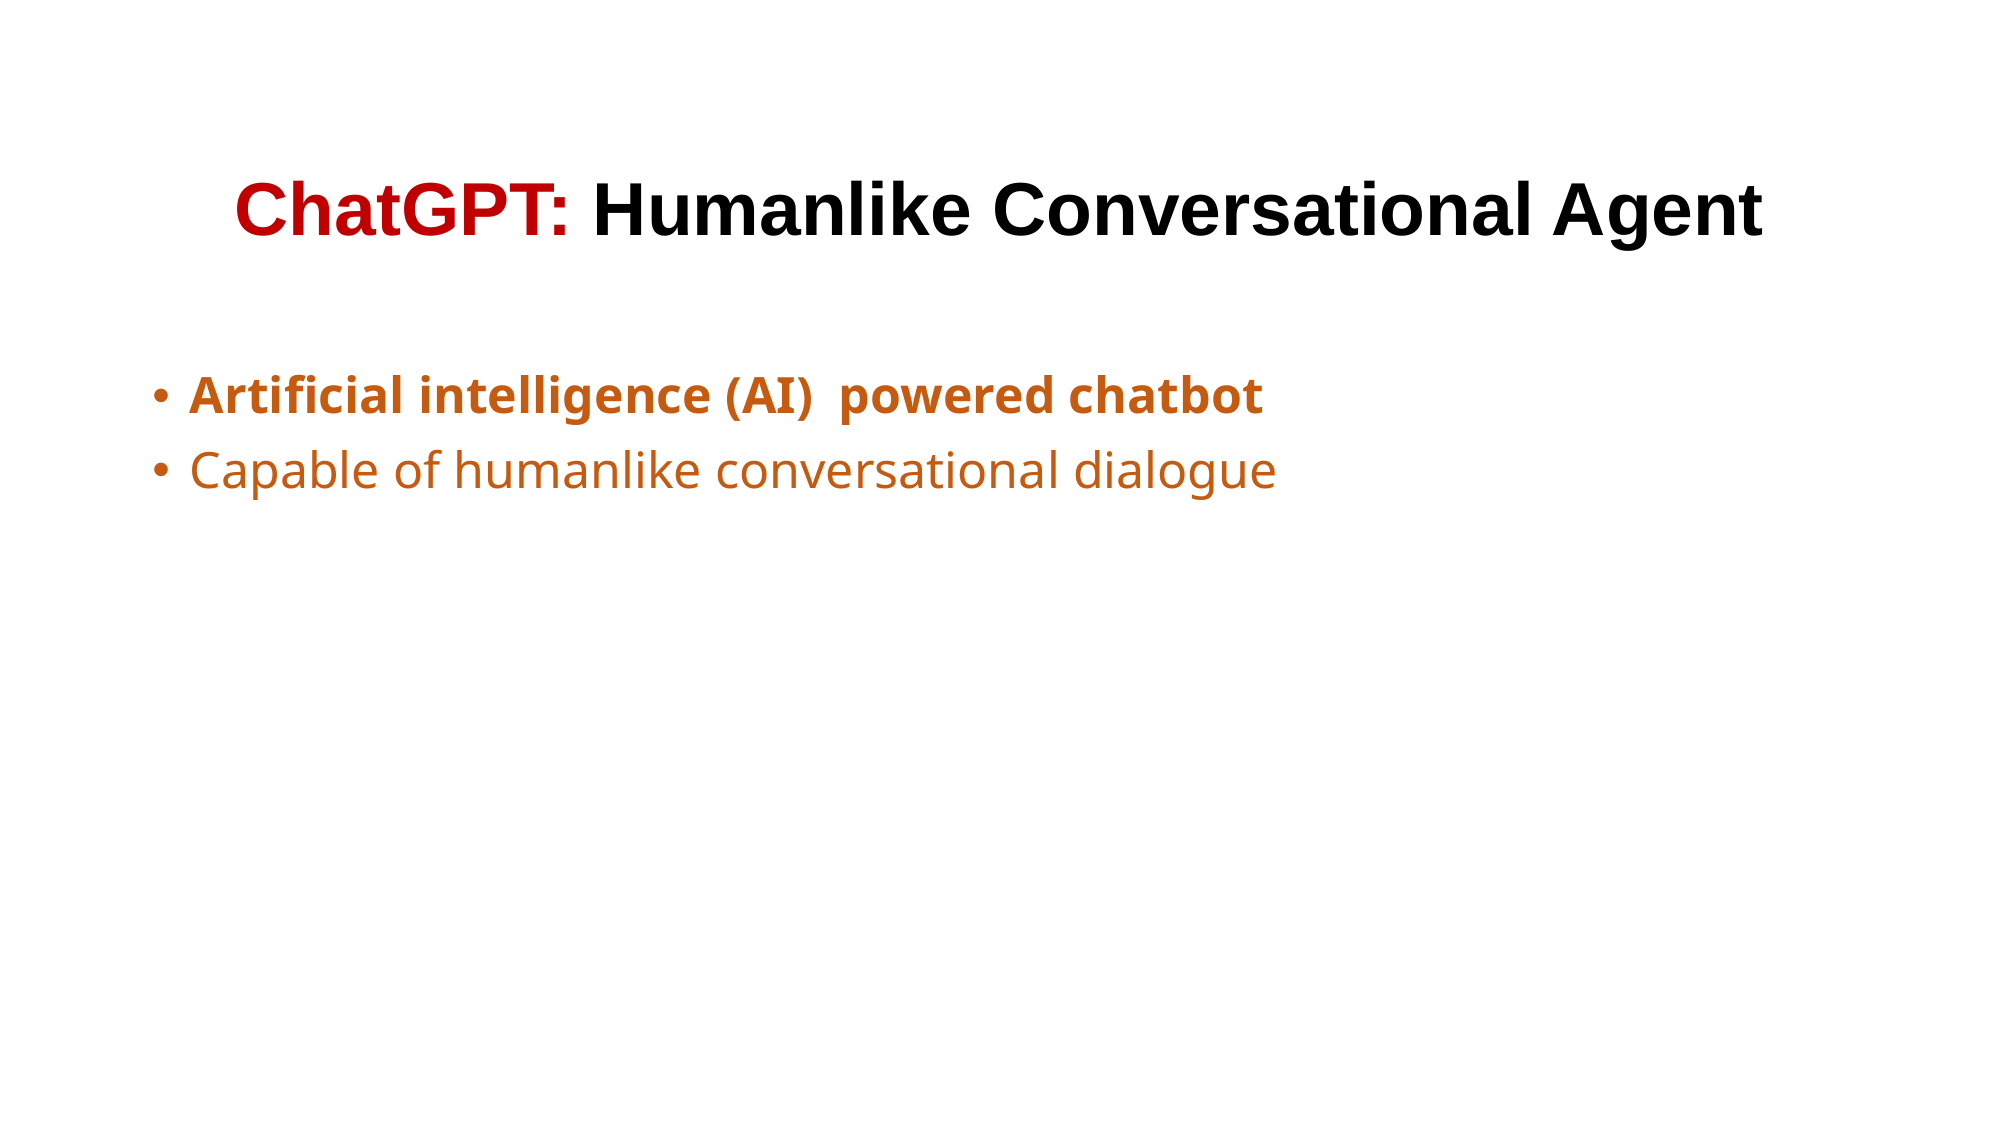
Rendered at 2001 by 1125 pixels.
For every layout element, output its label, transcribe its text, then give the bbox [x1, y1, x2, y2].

title ChatGPT: Humanlike Conversational Agent [137, 101, 1863, 322]
list Artificial intelligence (AI) powered chatbot Capable of humanlike conversational dialogue [137, 363, 1863, 1078]
